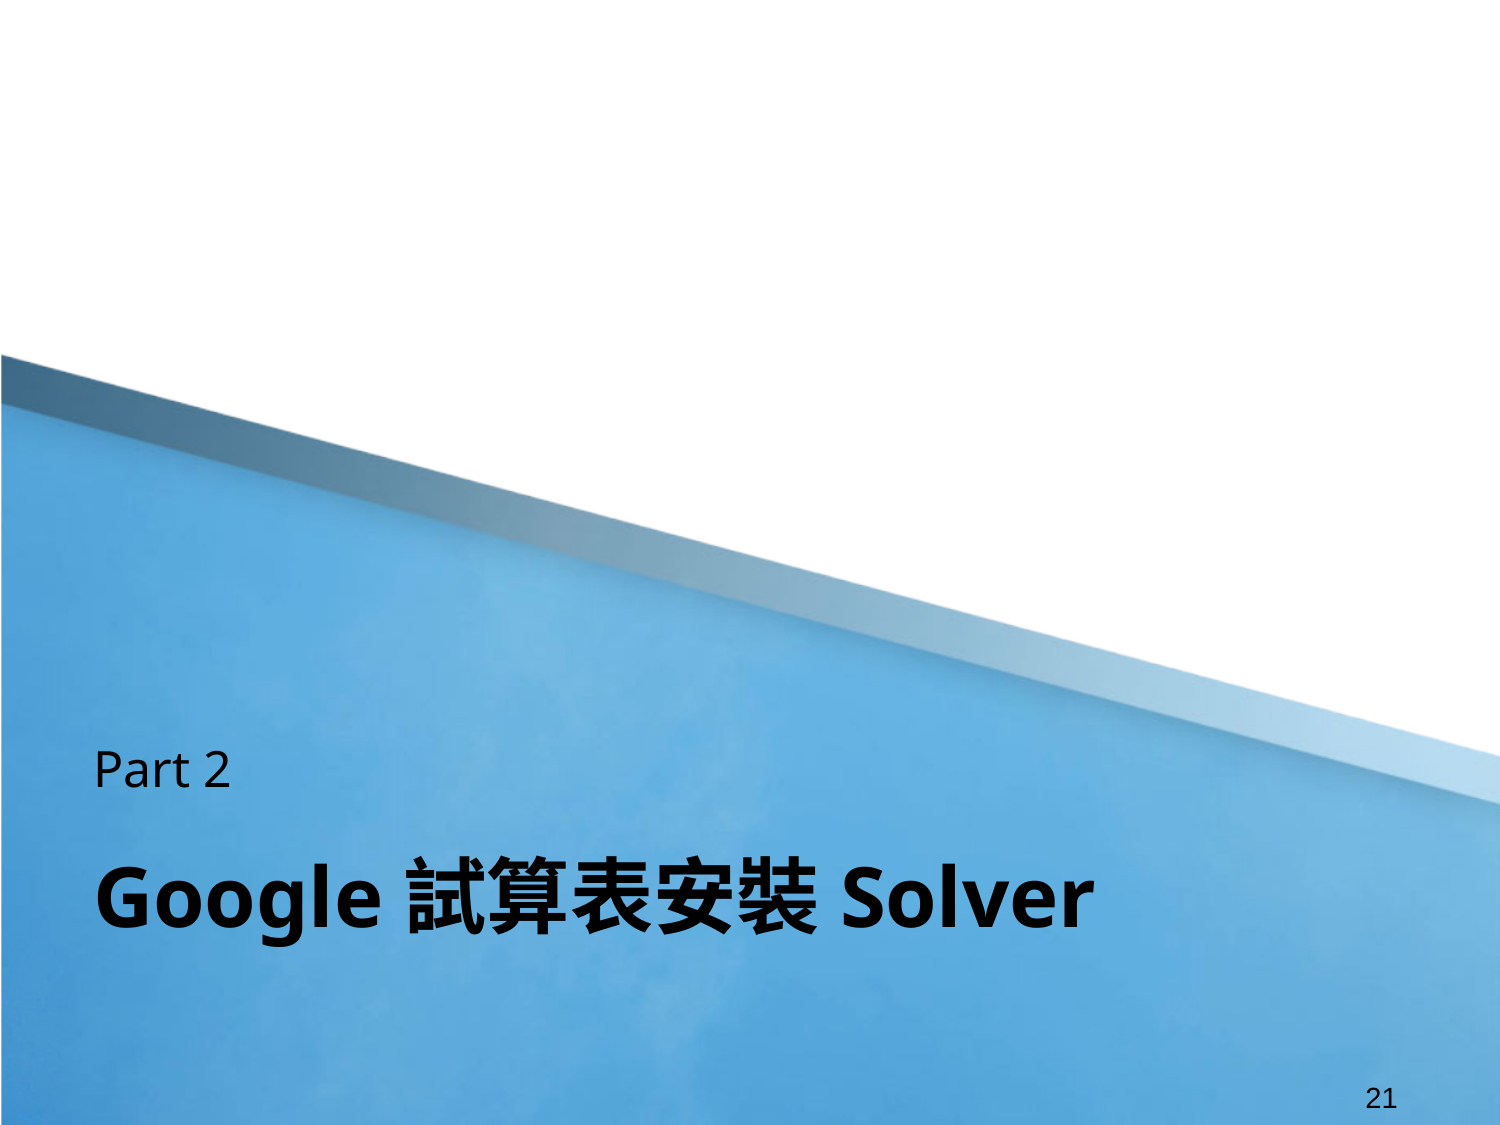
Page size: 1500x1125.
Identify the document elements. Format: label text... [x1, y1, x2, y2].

title Google試算表安裝Solver [78, 829, 1422, 926]
slide_number ‹#› [1350, 1074, 1488, 1118]
subtitle Part 2 [78, 668, 907, 813]
picture [2, 82, 1500, 1125]
